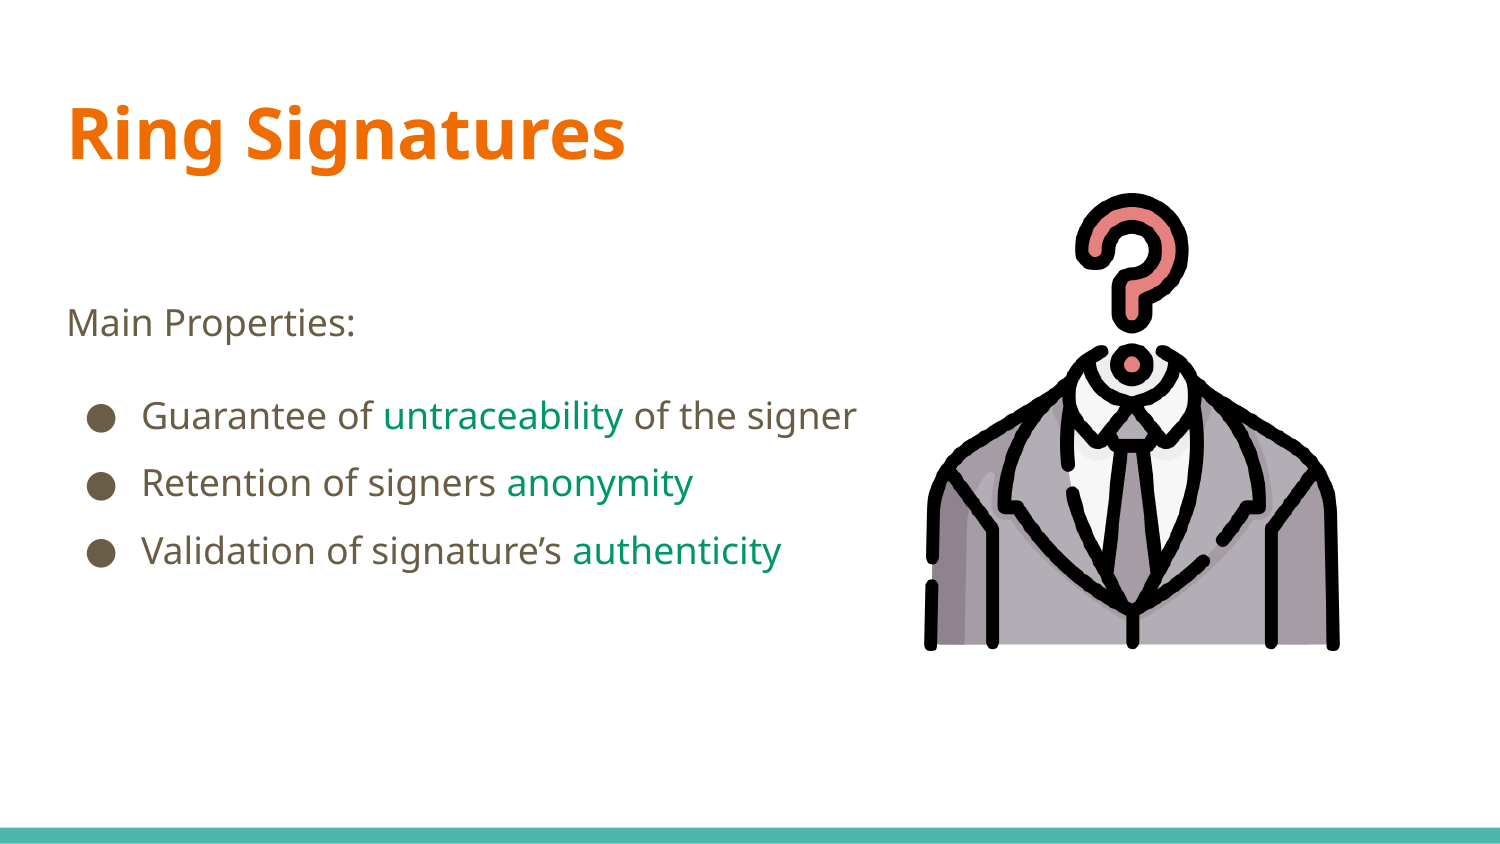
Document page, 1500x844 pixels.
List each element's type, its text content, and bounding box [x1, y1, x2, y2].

title Ring Signatures [51, 72, 1449, 189]
list Main Properties: Guarantee of untraceability of the signer Retention of signers anonymity Validation of signature’s authenticity [51, 207, 1449, 750]
picture [902, 192, 1361, 651]
